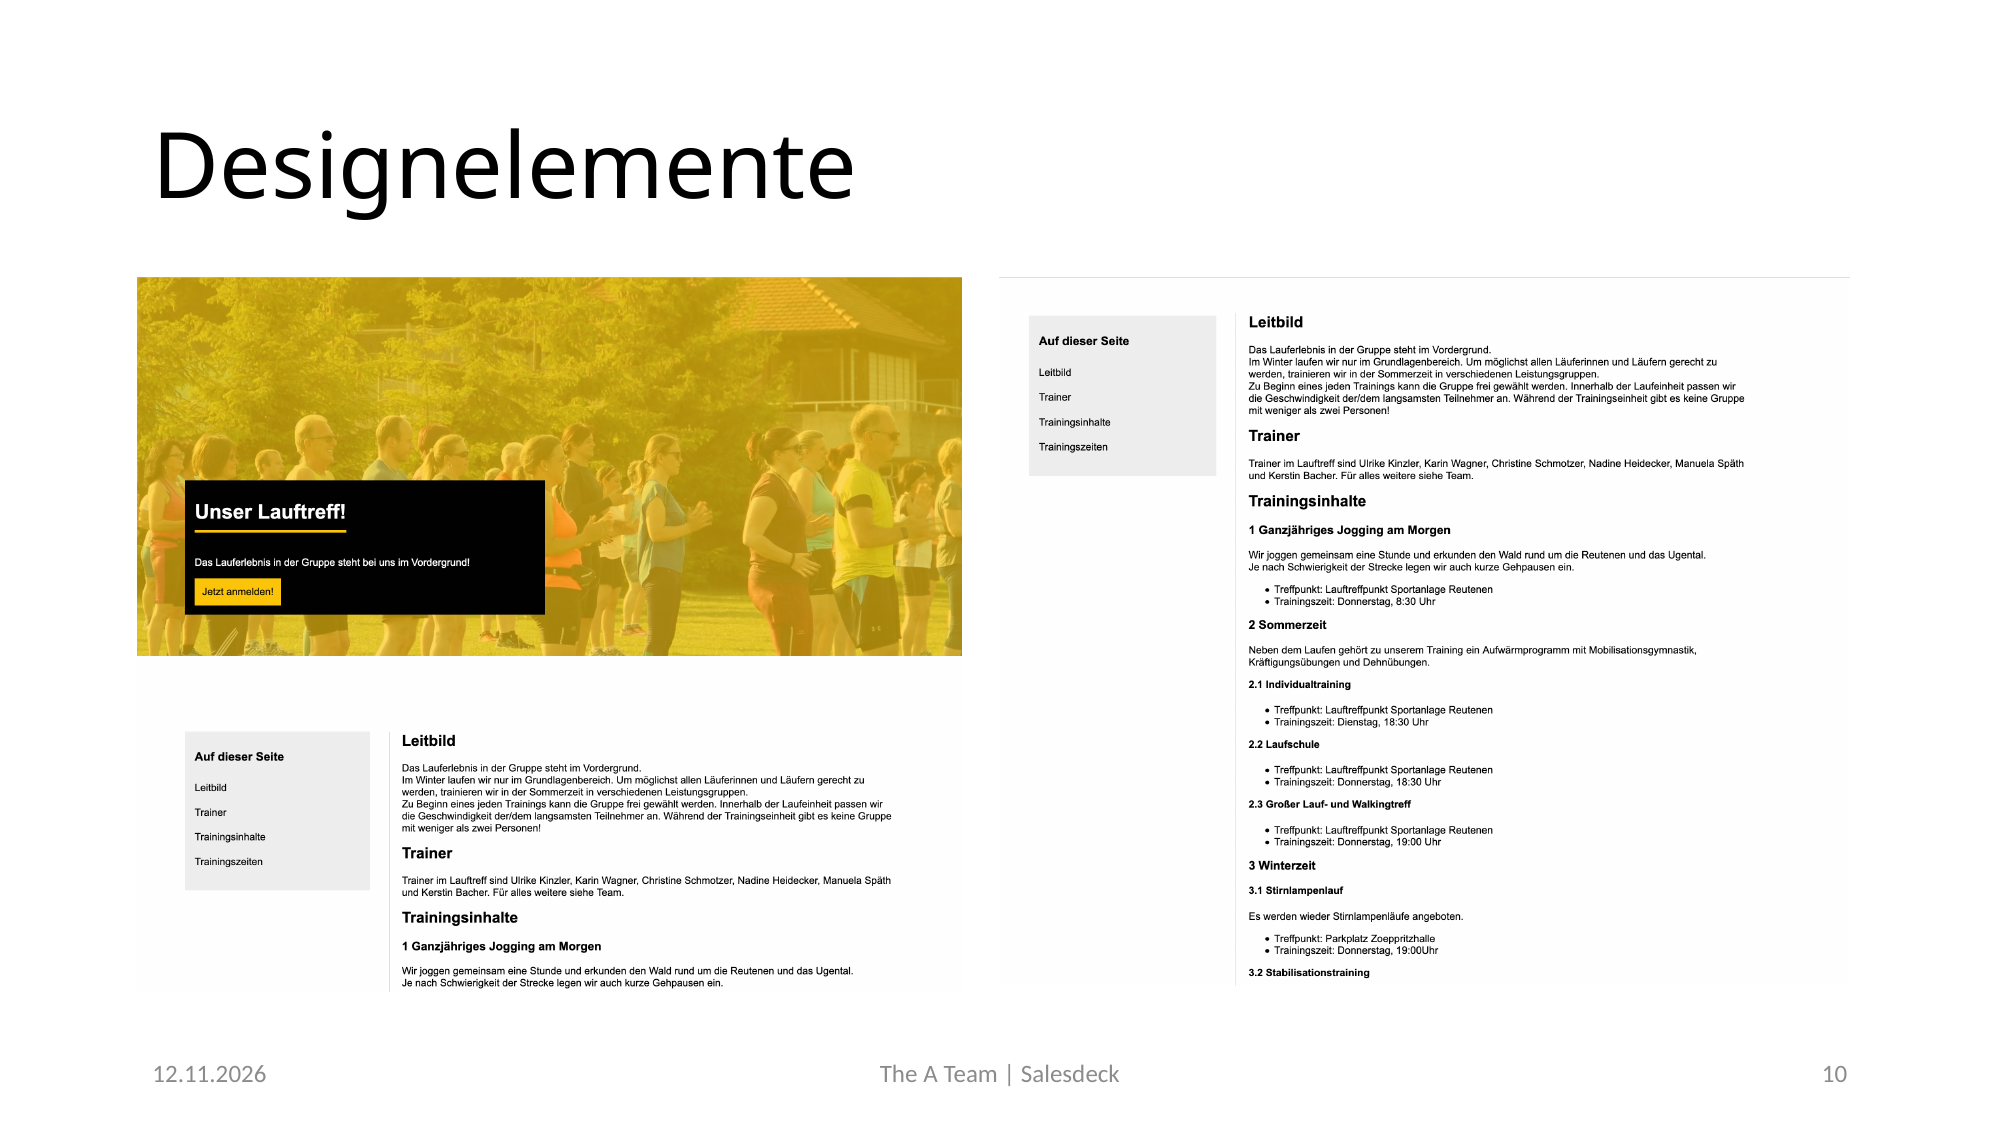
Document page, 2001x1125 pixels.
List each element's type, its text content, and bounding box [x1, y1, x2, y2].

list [137, 277, 962, 992]
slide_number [137, 1042, 588, 1103]
slide_number 10 [1412, 1042, 1863, 1103]
title Designelemente [137, 59, 1863, 278]
footer The A Team | Salesdeck [662, 1042, 1338, 1103]
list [999, 277, 1850, 986]
